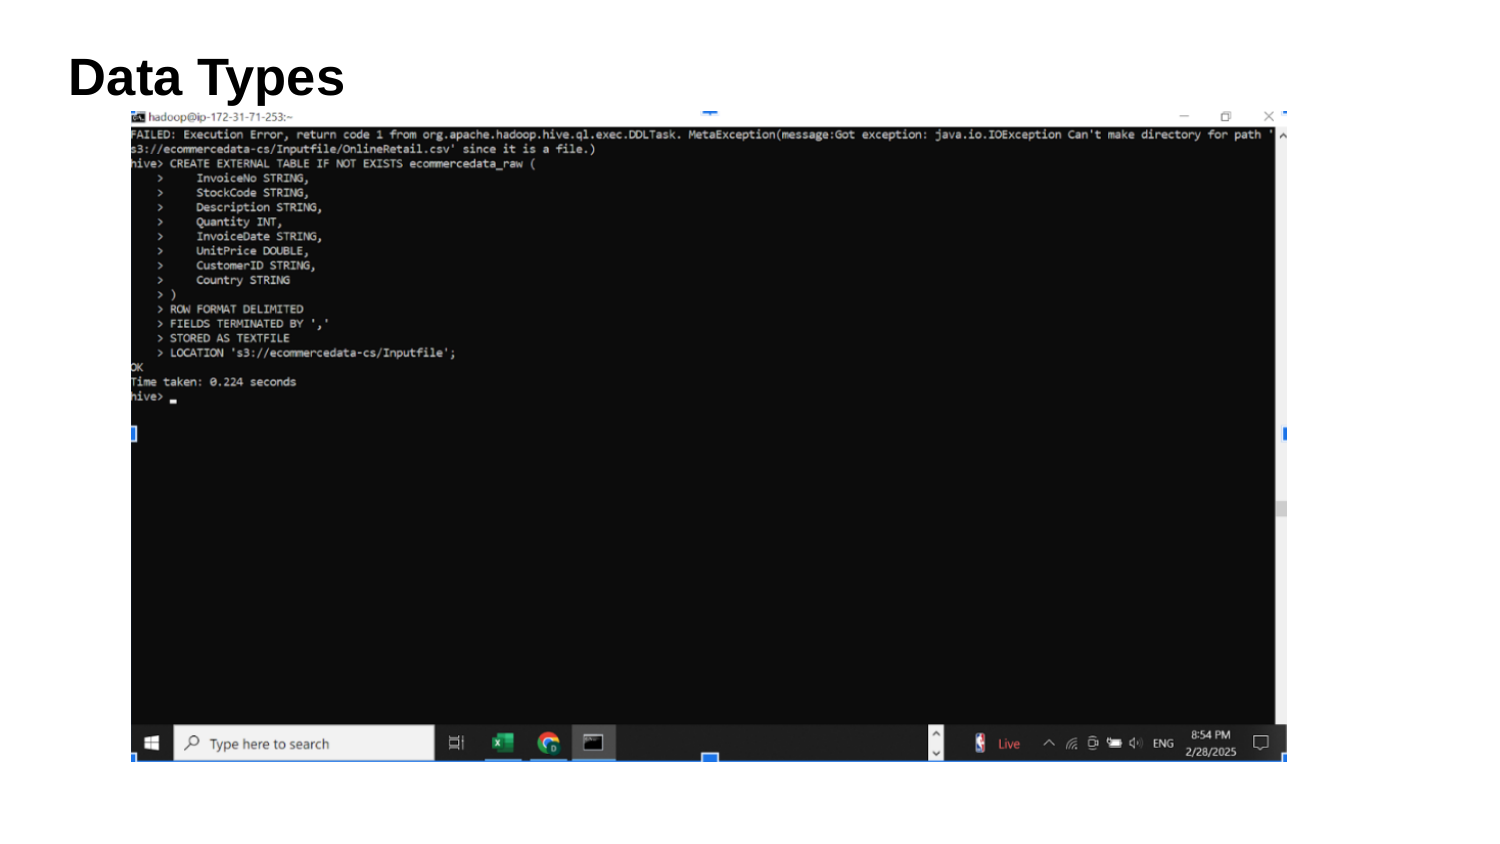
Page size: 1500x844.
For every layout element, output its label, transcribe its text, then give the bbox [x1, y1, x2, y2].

picture [130, 110, 1287, 762]
title Data Types [53, 26, 1469, 123]
